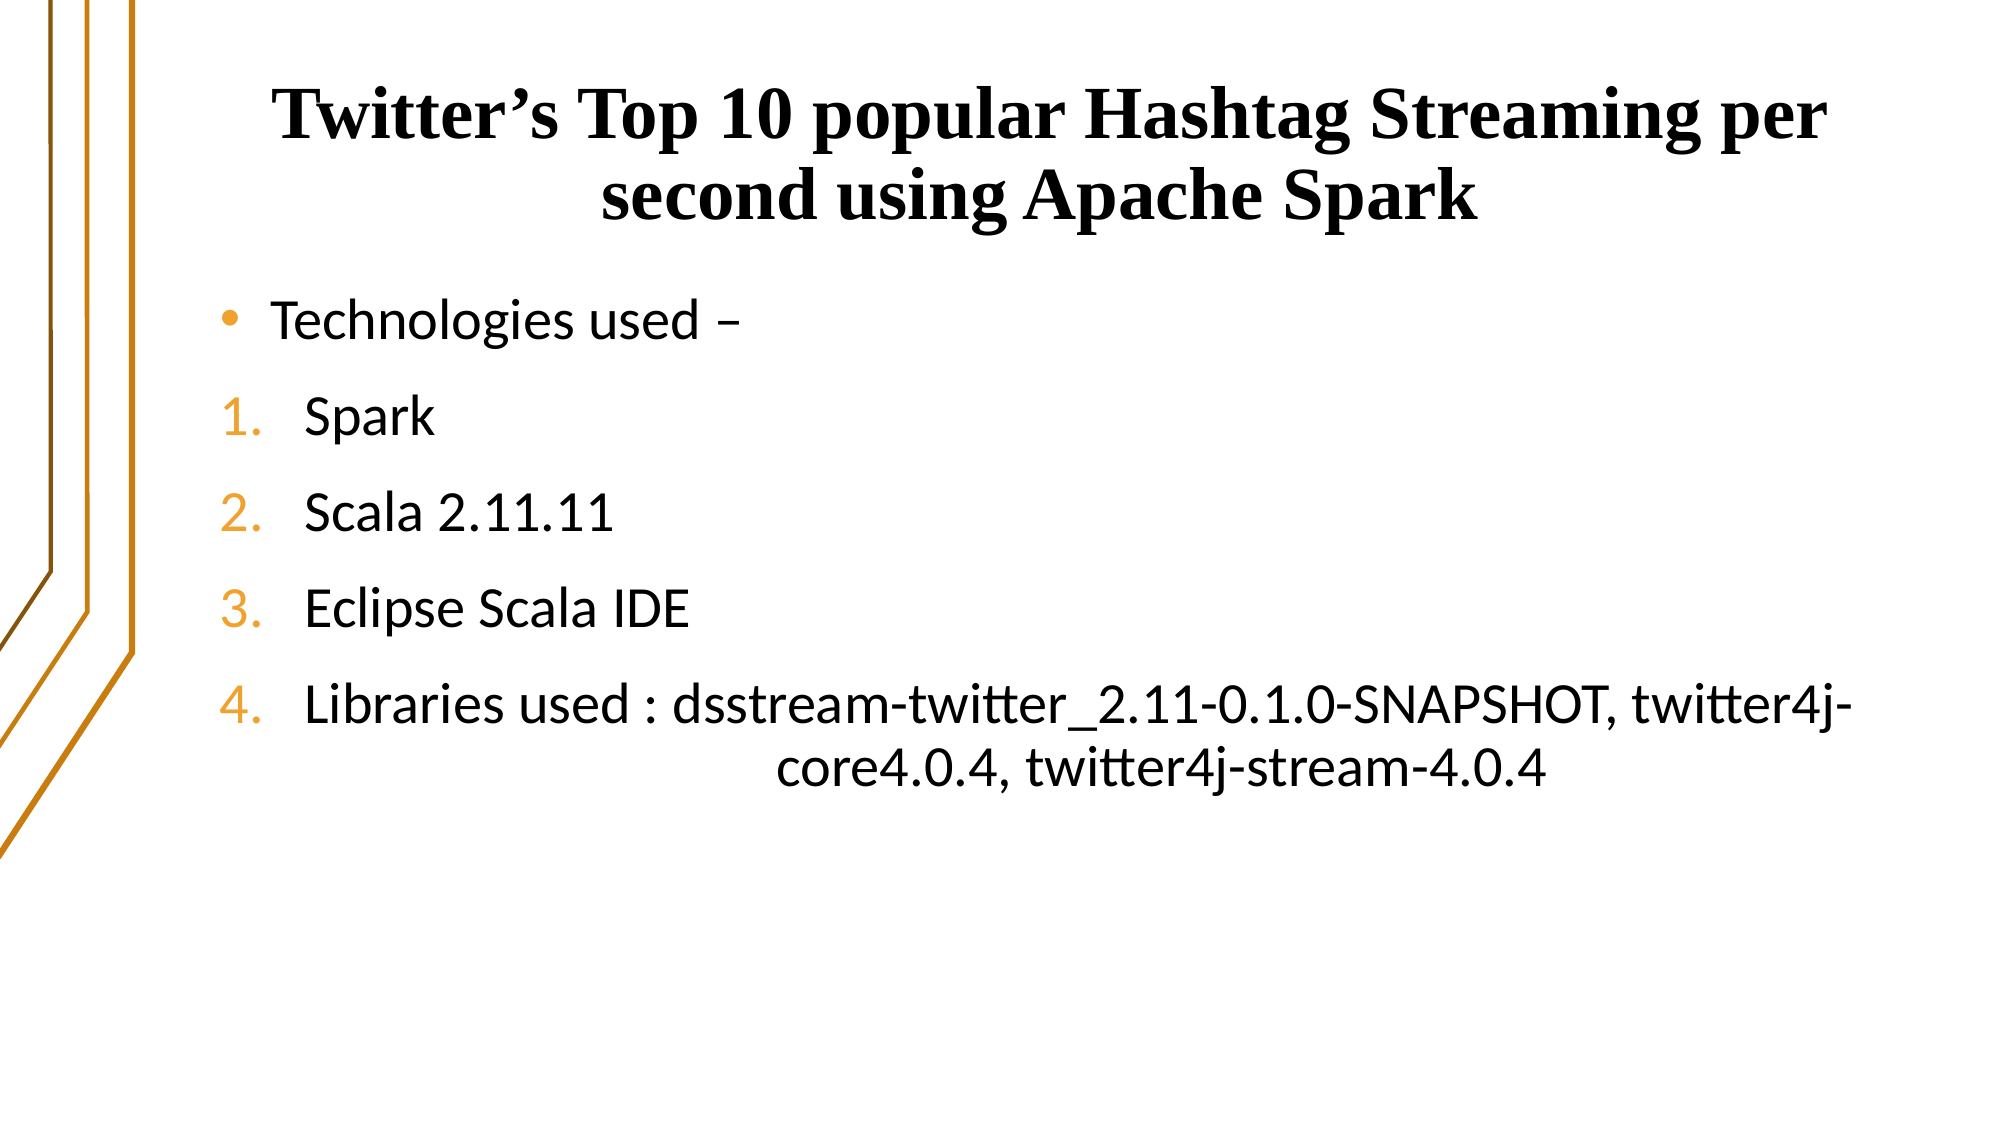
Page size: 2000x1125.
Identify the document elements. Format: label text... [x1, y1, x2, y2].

list Technologies used – Spark Scala 2.11.11 Eclipse Scala IDE Libraries used : dsstream-twitter_2.11-0.1.0-SNAPSHOT, twitter4j- core4.0.4, twitter4j-stream-4.0.4 [199, 279, 1900, 1012]
title Twitter’s Top 10 popular Hashtag Streaming per second using Apache Spark [199, 45, 1900, 246]
